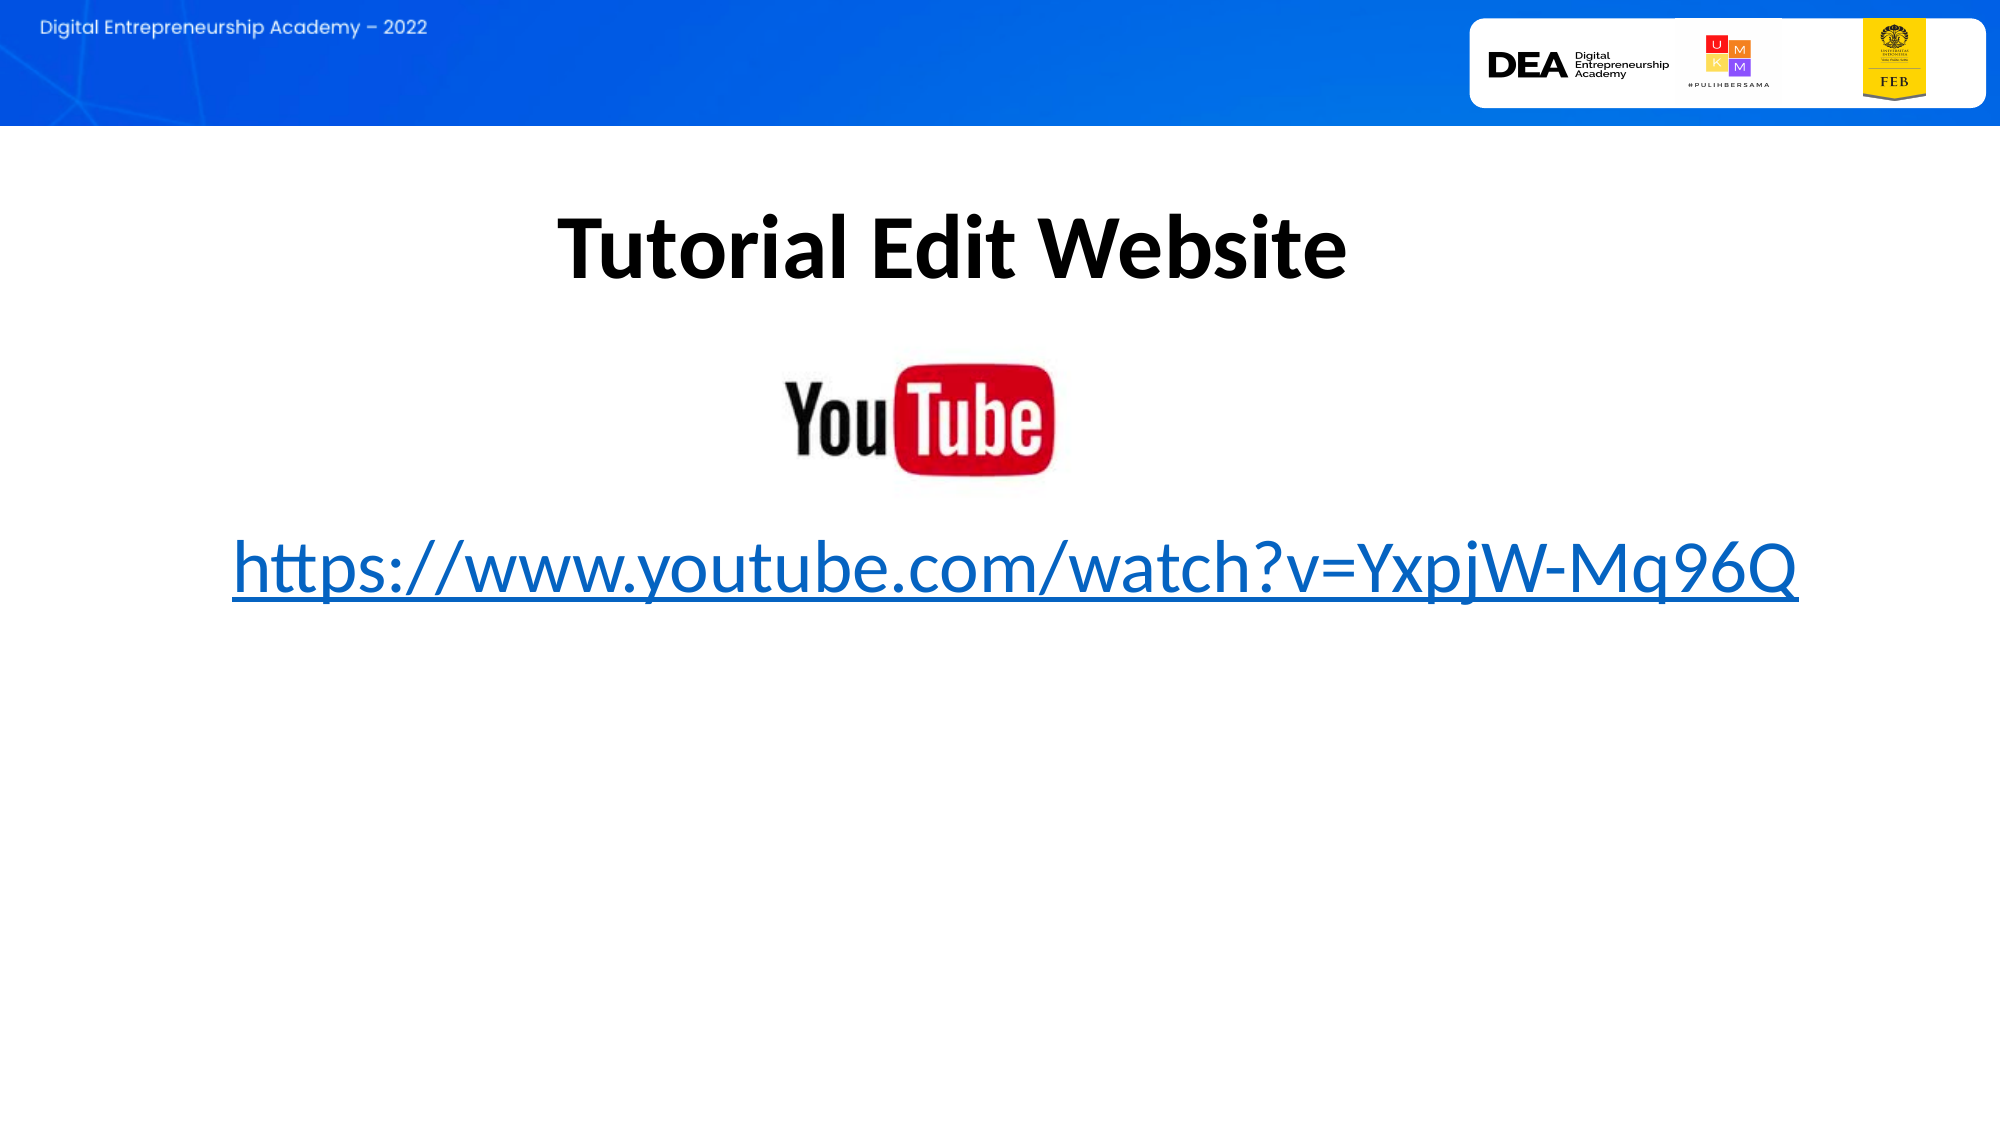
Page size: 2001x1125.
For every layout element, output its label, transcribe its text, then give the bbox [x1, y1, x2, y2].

picture [0, 0, 2000, 126]
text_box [1451, 10, 1987, 115]
text_box https://www.youtube.com/watch?v=YxpjW-Mq96Q [217, 509, 1949, 615]
title Tutorial Edit Website [340, 189, 1587, 309]
picture [754, 307, 1083, 510]
